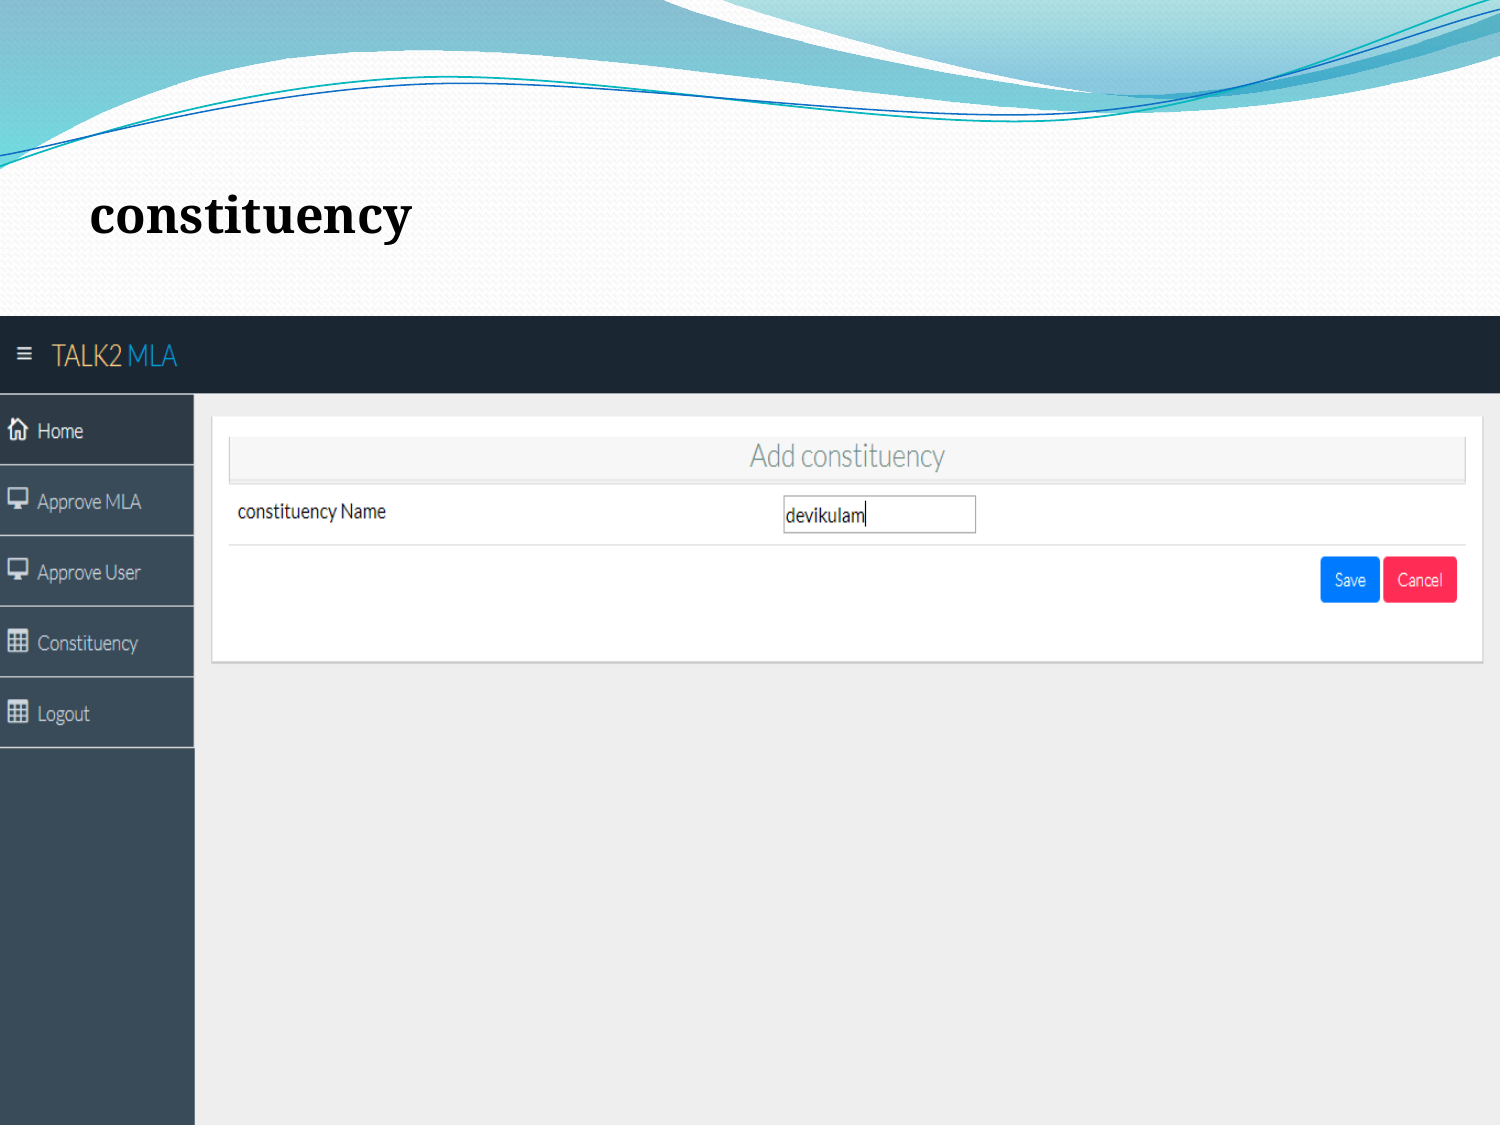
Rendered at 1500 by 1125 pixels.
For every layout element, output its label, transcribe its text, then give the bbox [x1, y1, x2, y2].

picture [0, 316, 1500, 1125]
text_box constituency [74, 175, 427, 251]
